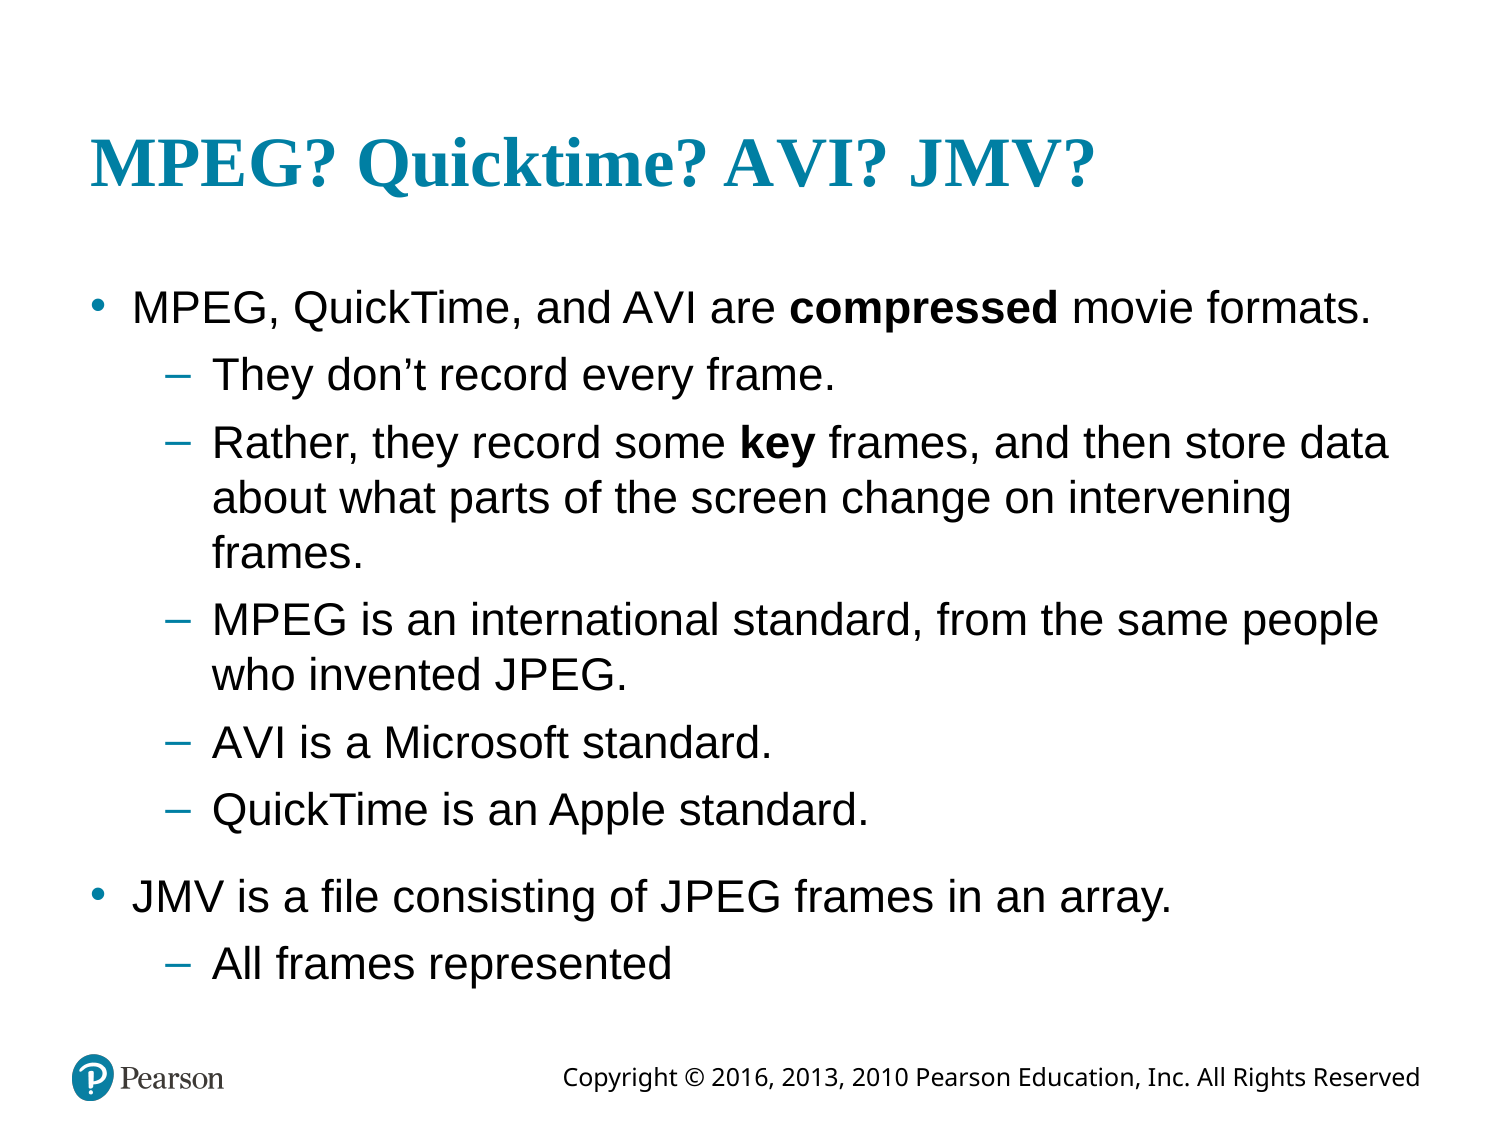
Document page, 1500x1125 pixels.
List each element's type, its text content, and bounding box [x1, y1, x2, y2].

picture [72, 1054, 88, 1070]
list M P E G, QuickTime, and A V I are compressed movie formats. They don’t record every frame. Rather, they record some key frames, and then store data about what parts of the screen change on intervening frames. M P E G is an international standard, from the same people who invented J P E G. A V I is a Microsoft standard. QuickTime is an Apple standard. J M V is a file consisting of J P E G frames in an array. All frames represented [75, 262, 1425, 1005]
picture [98, 1054, 224, 1101]
title M P E G? Quicktime? A V I? J M V? [75, 35, 1425, 216]
picture [72, 1087, 83, 1101]
picture [80, 1063, 106, 1088]
